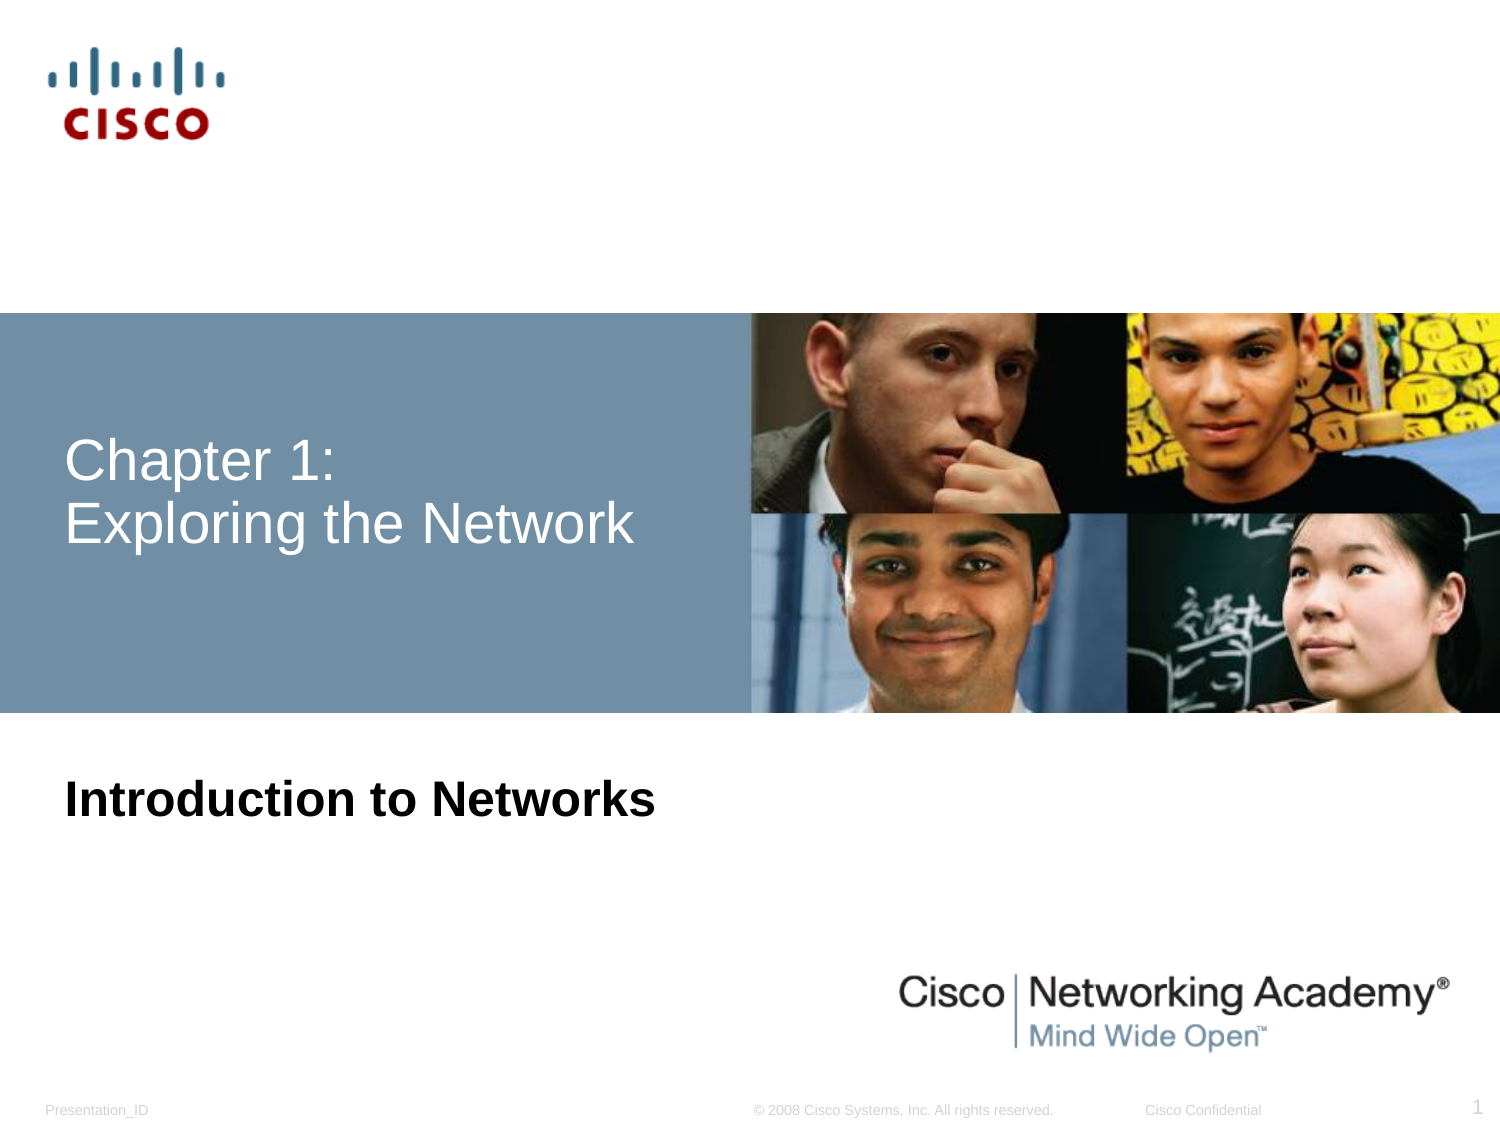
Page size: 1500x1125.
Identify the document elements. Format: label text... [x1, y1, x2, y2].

picture [899, 974, 1450, 1053]
picture [0, 313, 1500, 713]
title Chapter 1: Exploring the Network [51, 371, 684, 615]
picture [40, 19, 233, 168]
subtitle Introduction to Networks [51, 766, 1165, 875]
